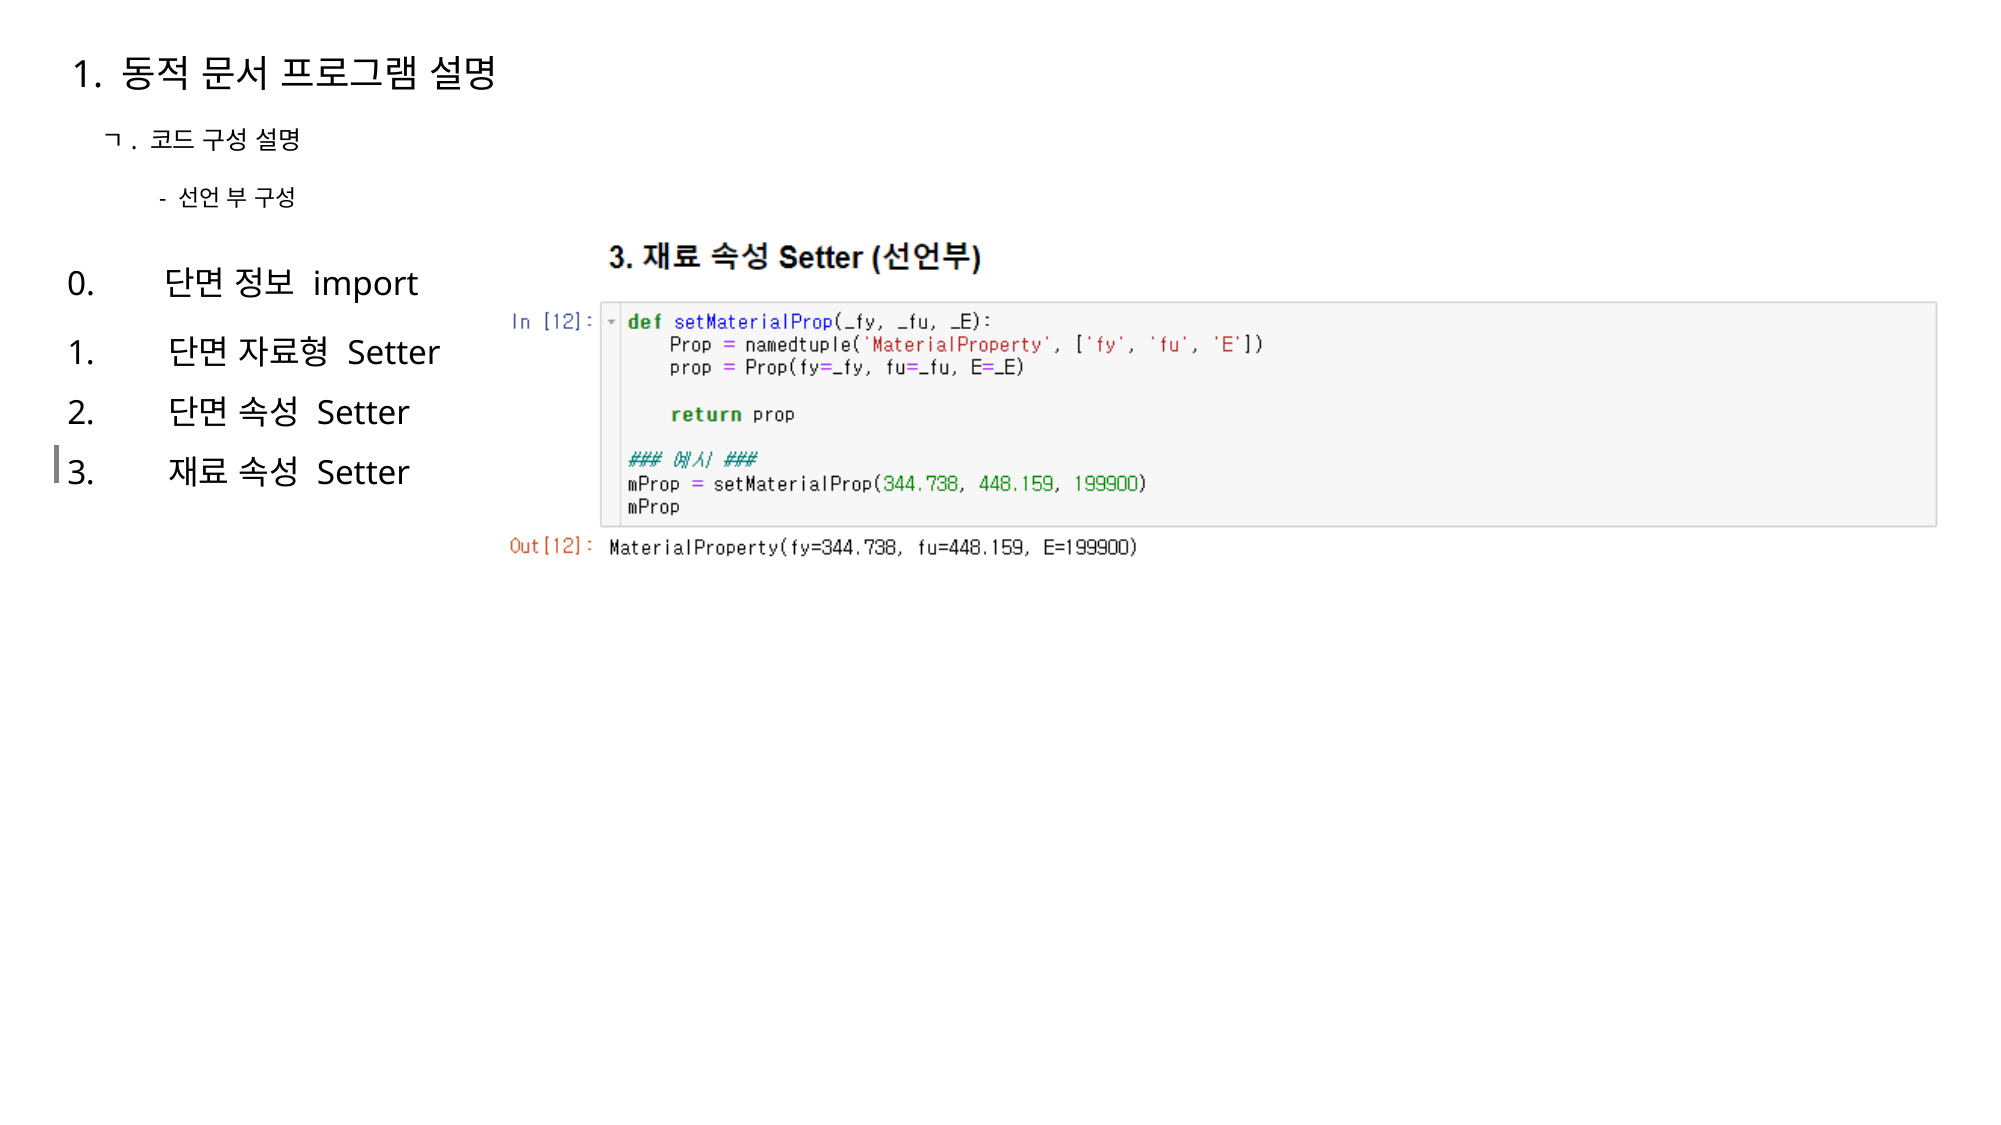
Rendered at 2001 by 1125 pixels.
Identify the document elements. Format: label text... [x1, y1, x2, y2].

text_box ㄱ. 코드 구성 설명 [87, 117, 317, 162]
text_box 단면 자료형 Setter 단면 속성 Setter 재료 속성 Setter [52, 304, 456, 499]
text_box - 선언 부 구성 [144, 176, 313, 219]
picture [495, 229, 1945, 576]
text_box 1. 동적 문서 프로그램 설명 [56, 42, 514, 103]
text_box 0. 단면 정보 import [52, 254, 434, 310]
